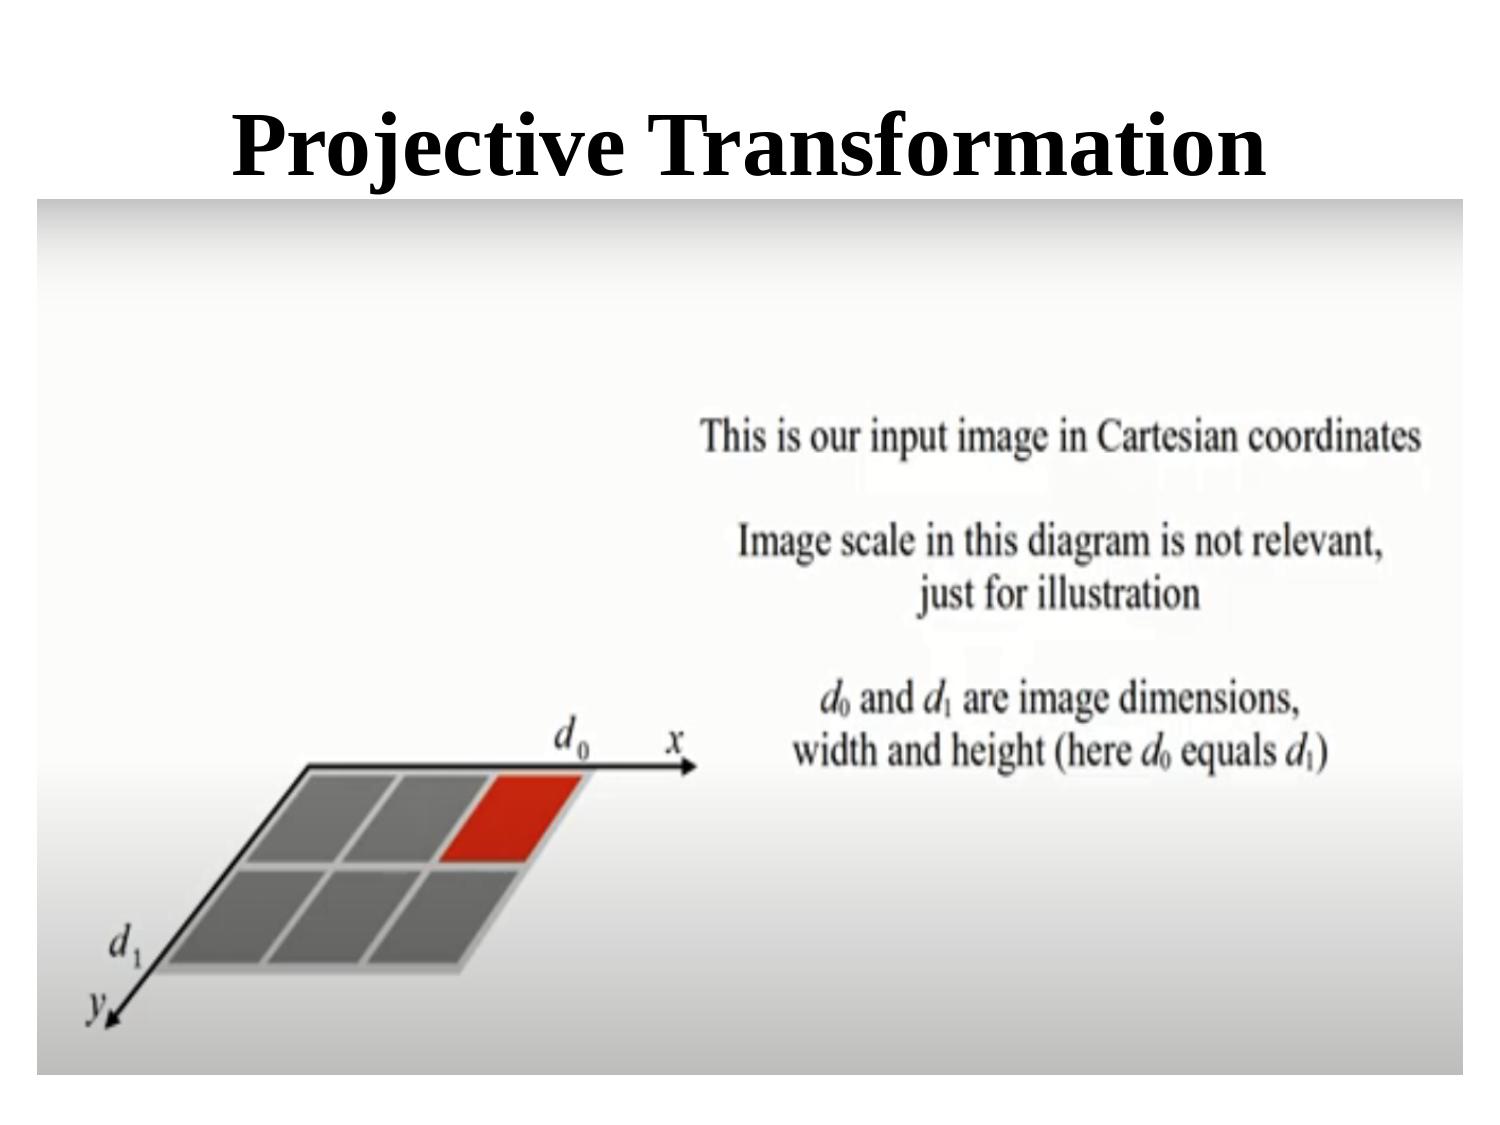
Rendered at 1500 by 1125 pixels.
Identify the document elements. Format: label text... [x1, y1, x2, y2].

picture [37, 199, 1463, 1076]
title Projective Transformation [75, 45, 1425, 198]
